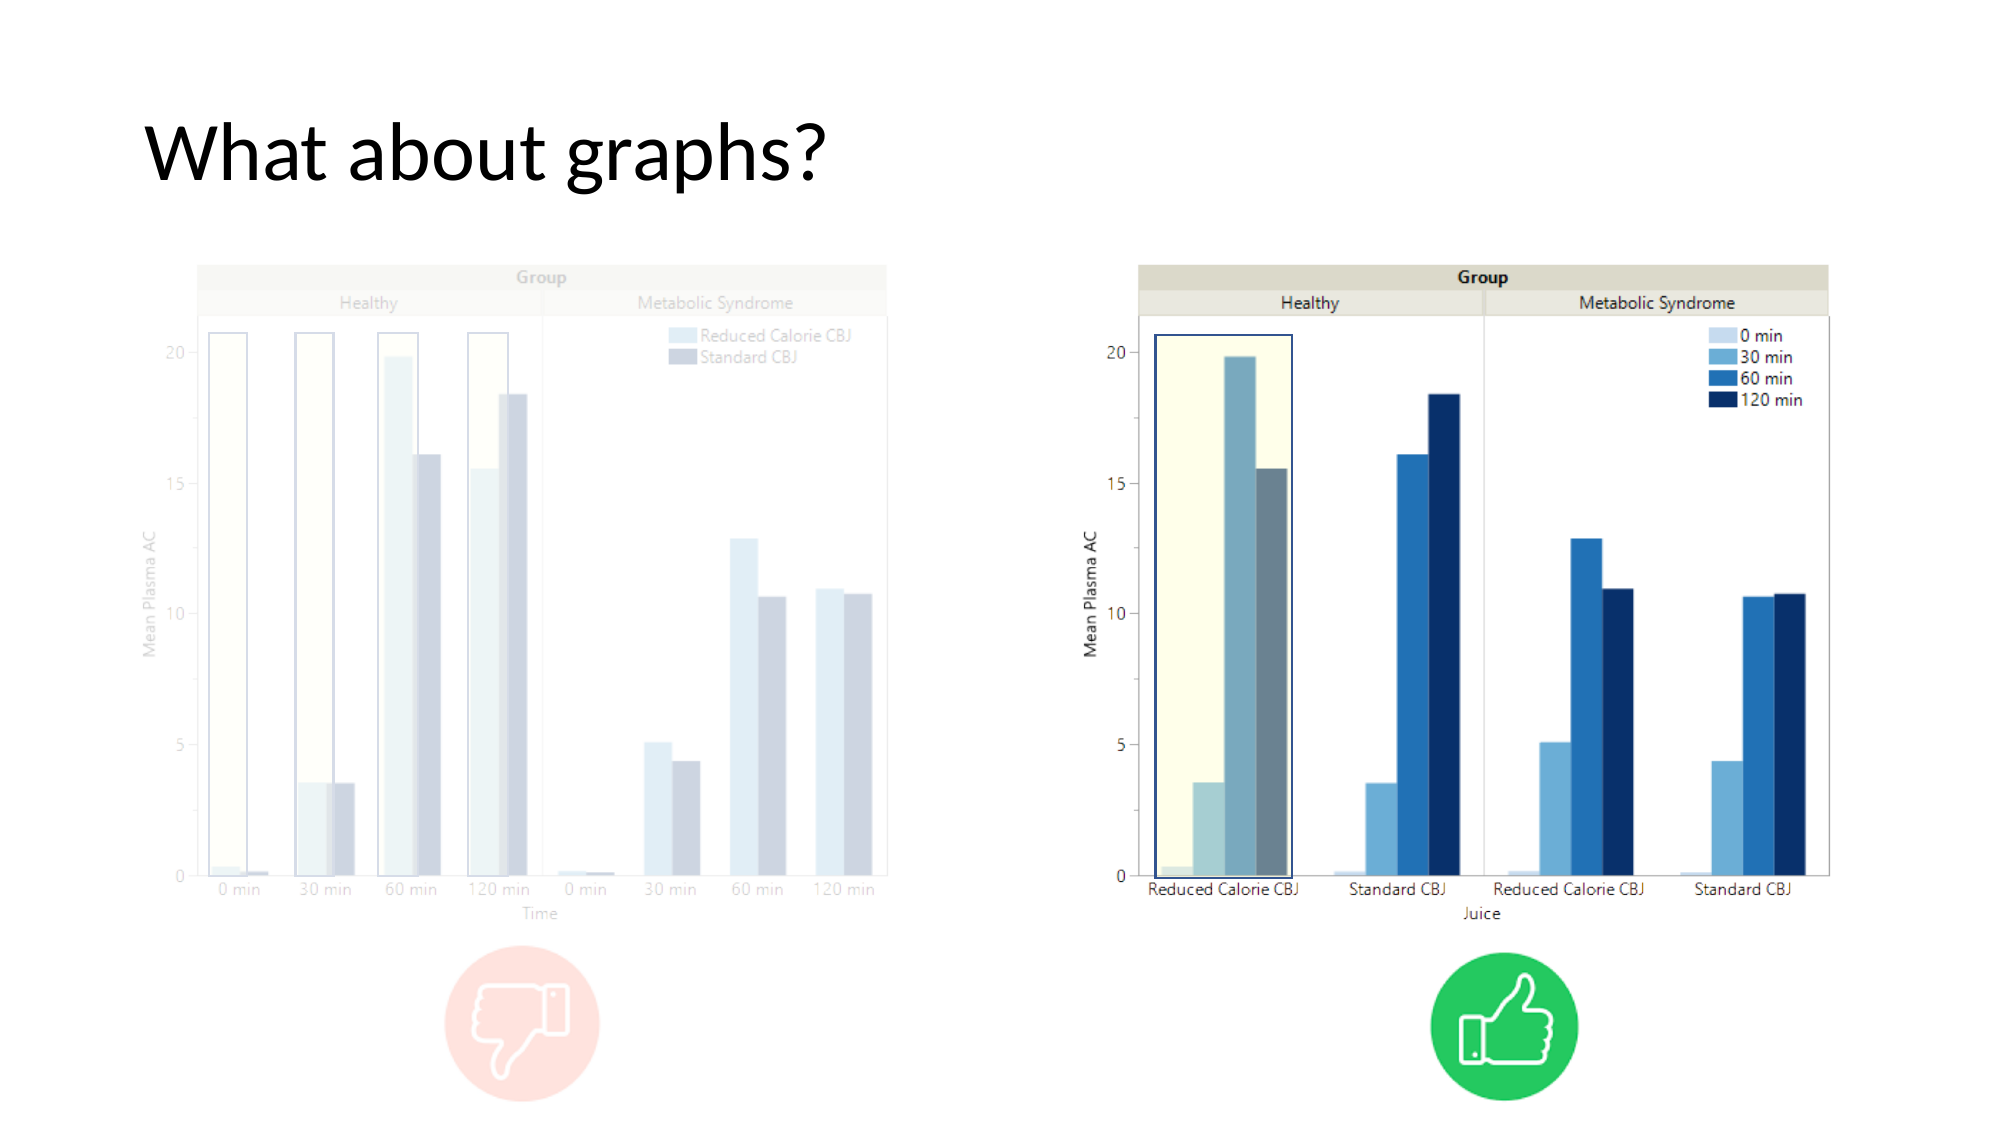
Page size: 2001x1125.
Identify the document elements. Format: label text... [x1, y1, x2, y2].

picture [1074, 232, 1849, 931]
picture [430, 942, 610, 1105]
picture [1416, 942, 1586, 1105]
text_box What about graphs? [129, 89, 1775, 205]
picture [133, 232, 907, 931]
text_box [80, 208, 926, 1125]
